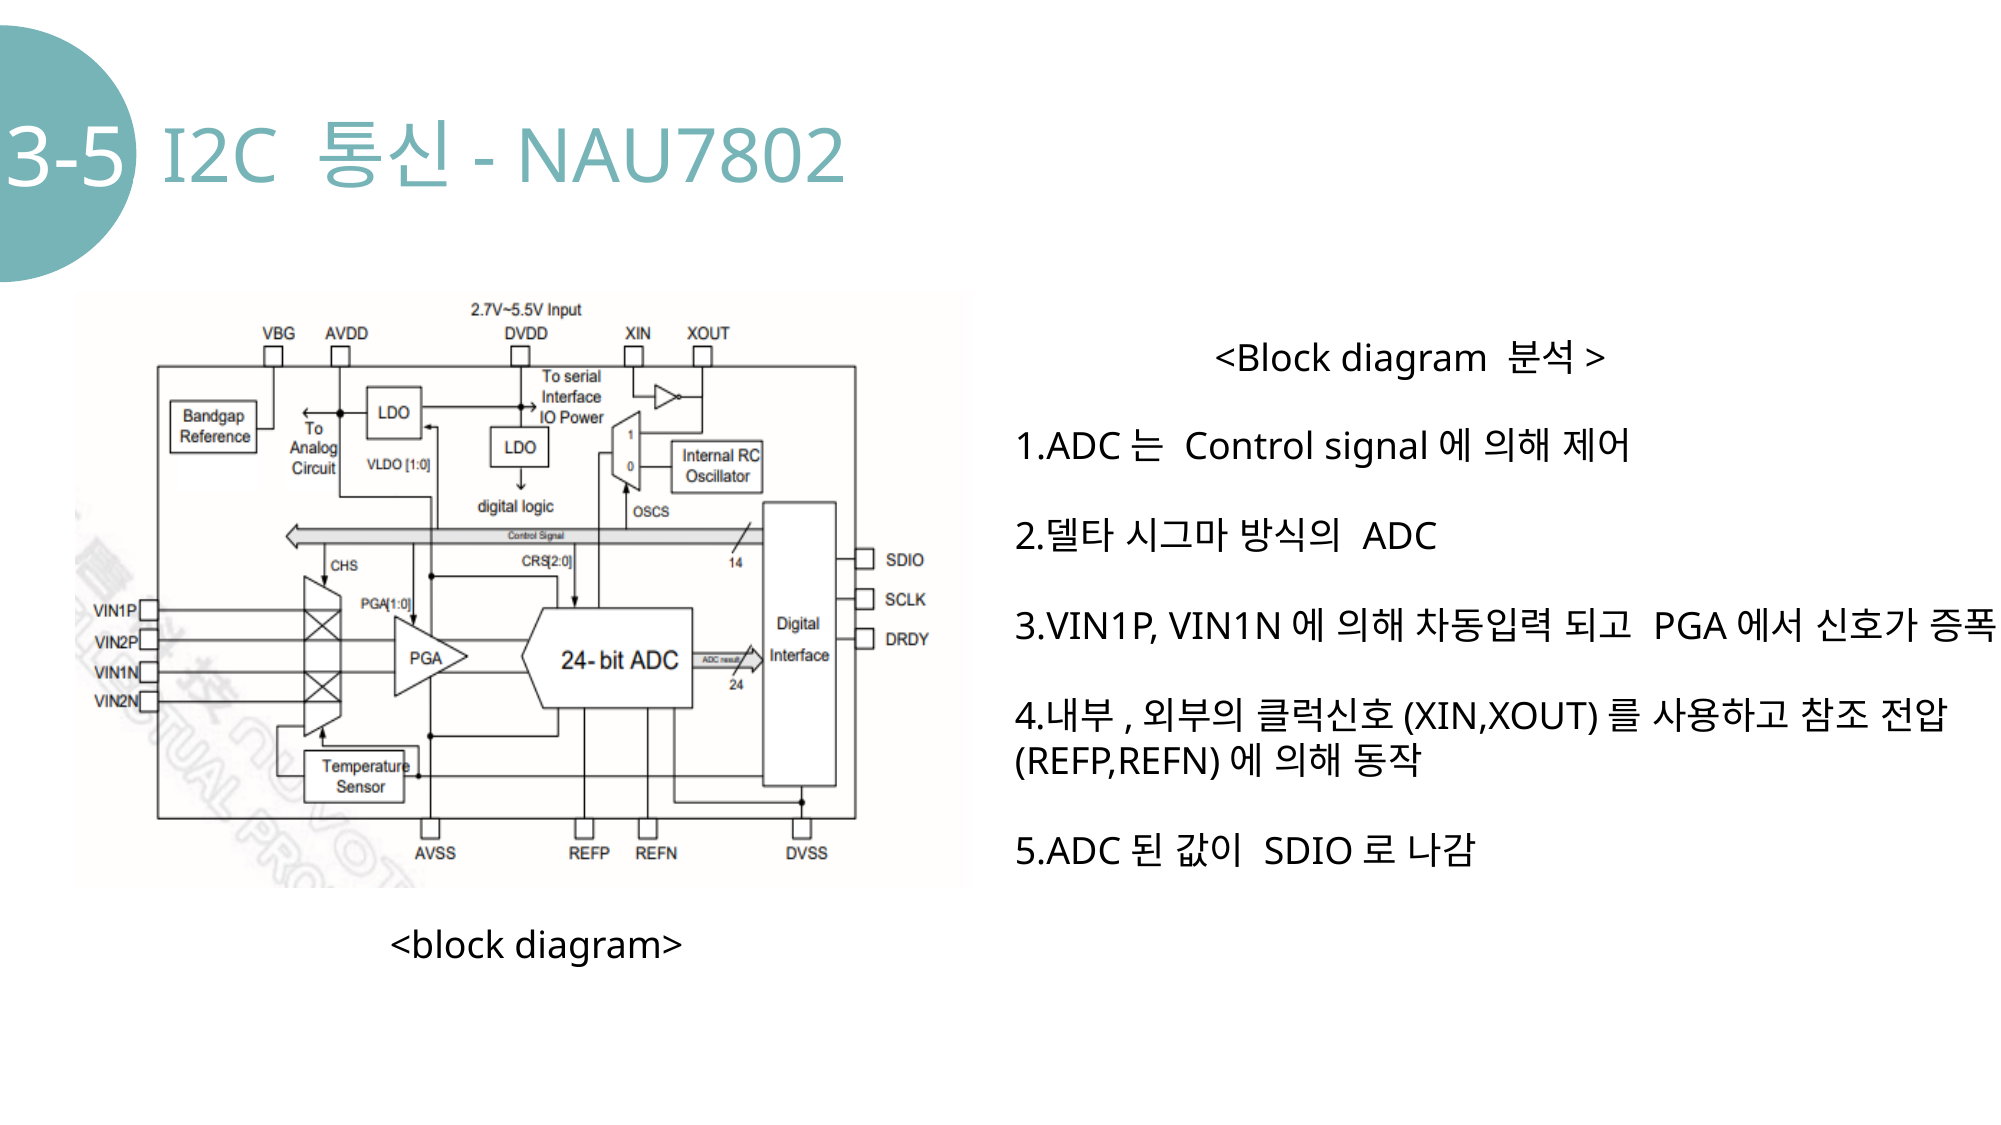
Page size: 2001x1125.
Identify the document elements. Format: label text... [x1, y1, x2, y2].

text_box ADC는 Control signal에 의해 제어 델타 시그마 방식의 ADC VIN1P, VIN1N에 의해 차동입력 되고 PGA에서 신호가 증폭 내부,외부의 클럭신호(XIN,XOUT)를 사용하고 참조 전압(REFP,REFN)에 의해 동작 ADC된 값이 SDIO로 나감 [999, 415, 2000, 880]
picture [75, 292, 975, 888]
text_box 3-5. [0, 95, 165, 211]
text_box I2C 통신- NAU7802 [148, 100, 902, 206]
text_box <block diagram> [374, 913, 790, 973]
text_box <Block diagram 분석> [1199, 326, 1829, 387]
